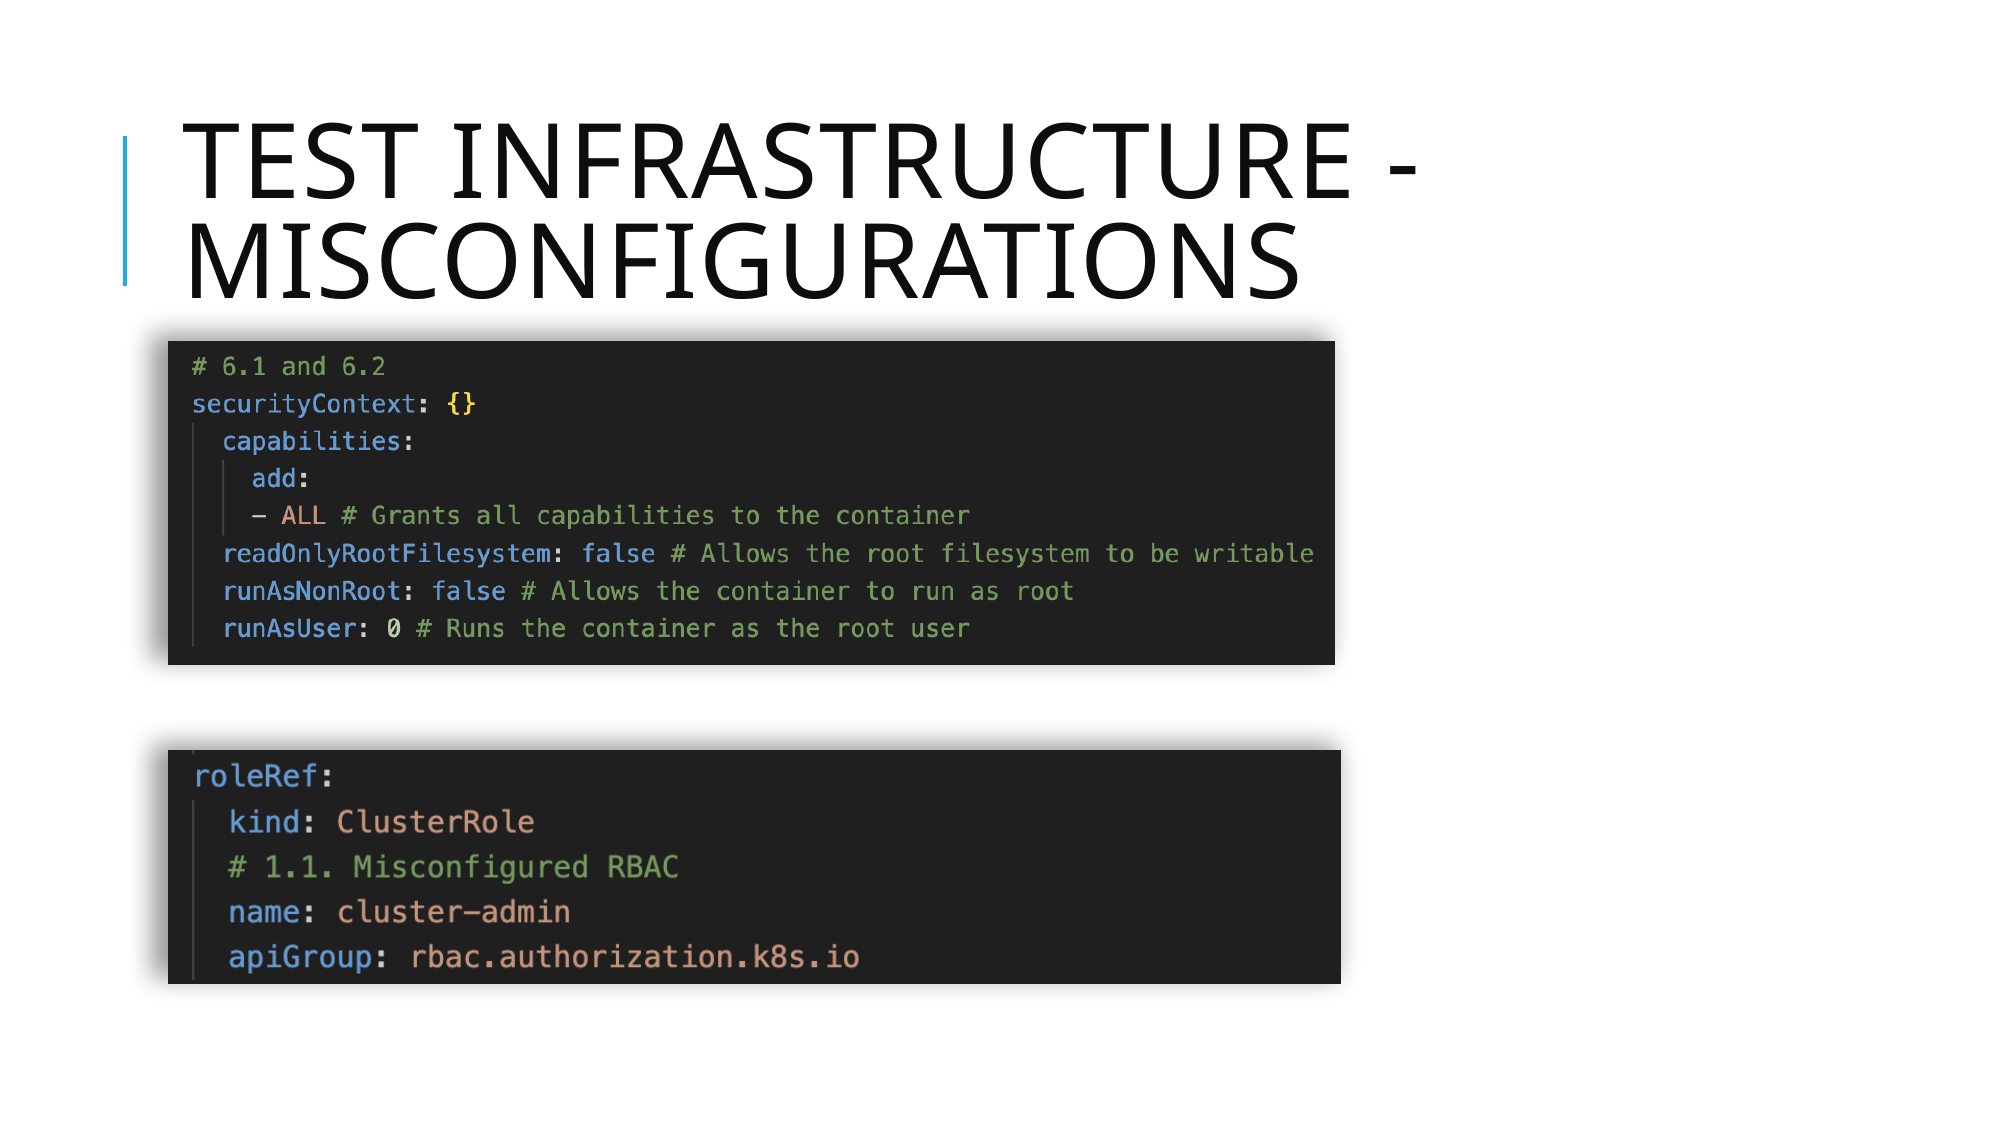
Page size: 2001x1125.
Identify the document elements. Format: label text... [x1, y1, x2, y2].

title TEST Infrastructure - misconfigurations [168, 96, 1763, 342]
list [167, 341, 1336, 665]
picture [167, 749, 1342, 984]
